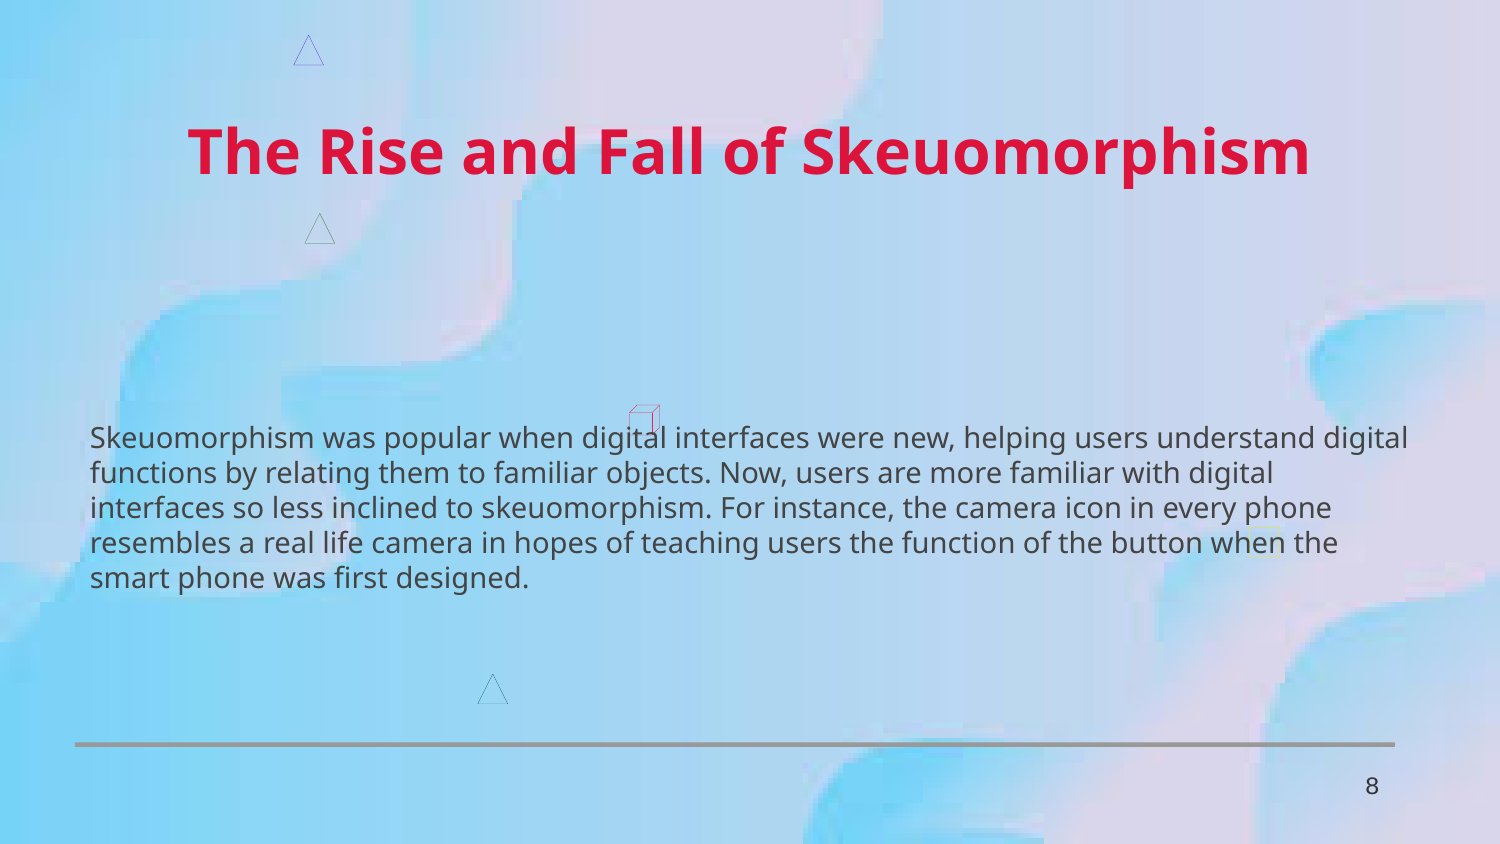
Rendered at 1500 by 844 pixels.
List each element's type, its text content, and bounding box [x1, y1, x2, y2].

text_box Skeuomorphism was popular when digital interfaces were new, helping users understand digital functions by relating them to familiar objects. Now, users are more familiar with digital interfaces so less inclined to skeuomorphism. For instance, the camera icon in every phone resembles a real life camera in hopes of teaching users the function of the button when the smart phone was first designed. [74, 270, 1425, 777]
text_box The Rise and Fall of Skeuomorphism [74, 74, 1425, 225]
text_box [74, 742, 1395, 747]
text_box [304, 225, 335, 244]
picture [0, 0, 1500, 844]
text_box [293, 35, 324, 66]
